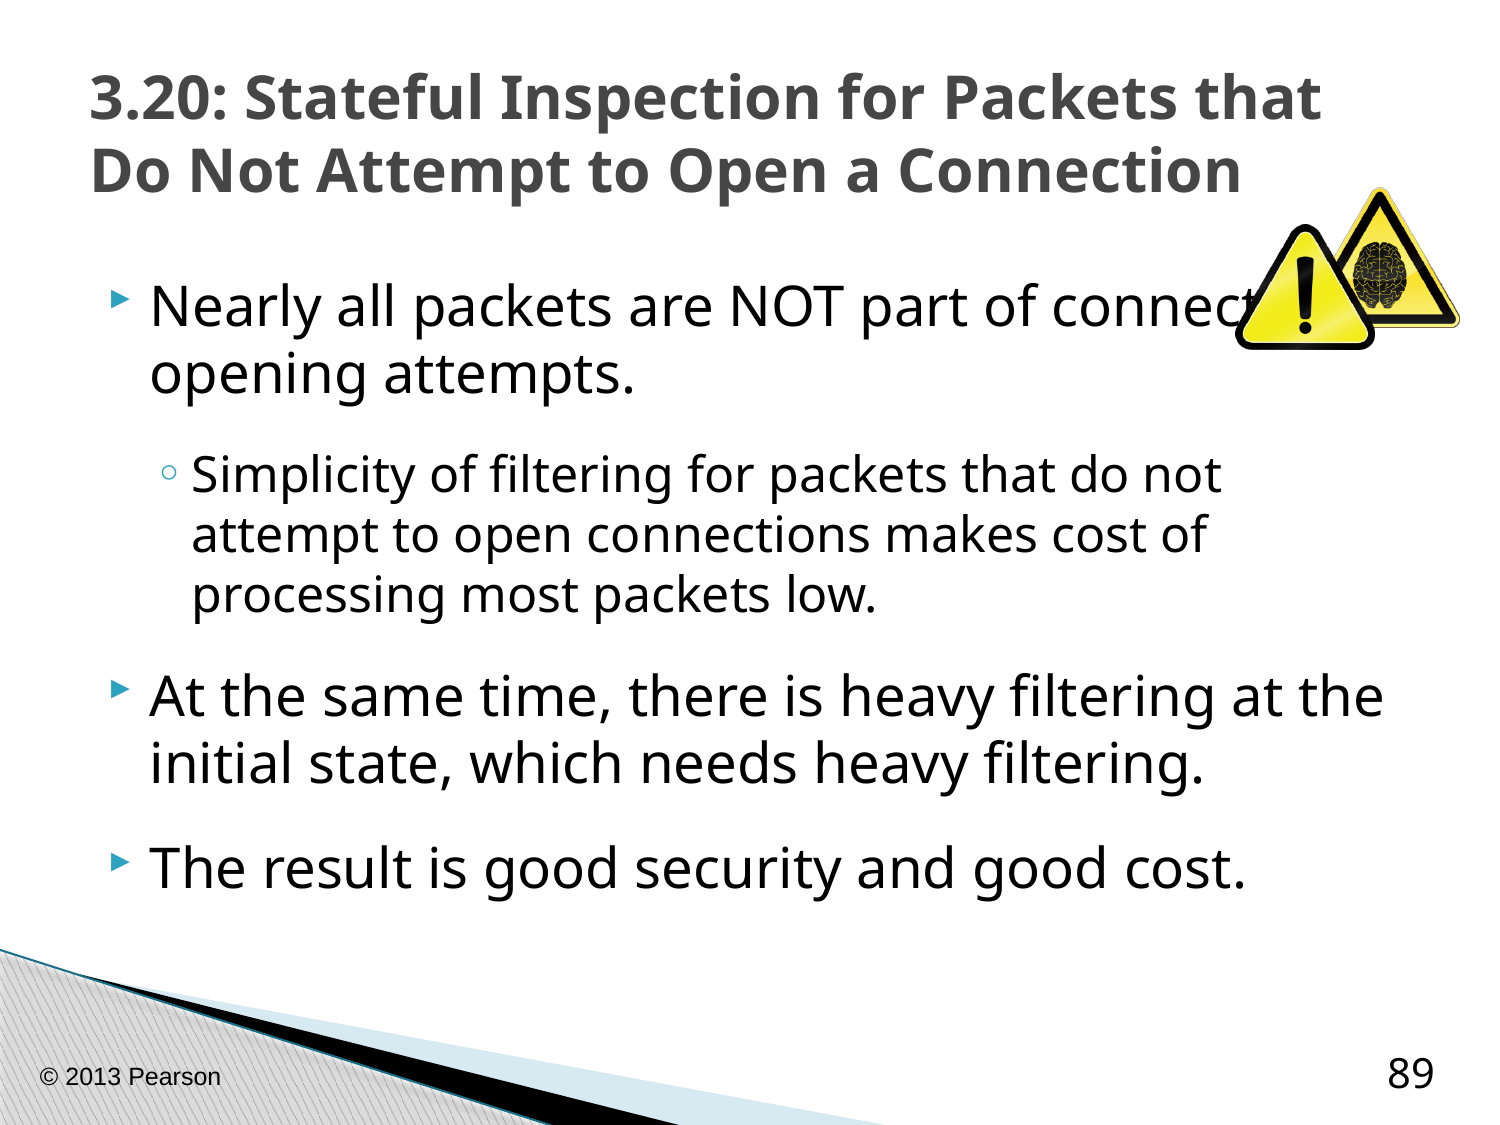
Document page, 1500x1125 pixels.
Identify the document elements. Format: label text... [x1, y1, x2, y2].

list Nearly all packets are NOT part of connection-opening attempts. Simplicity of filtering for packets that do not attempt to open connections makes cost of processing most packets low. At the same time, there is heavy filtering at the initial state, which needs heavy filtering. The result is good security and good cost. [74, 262, 1426, 1026]
footer © 2013 Pearson [24, 1050, 238, 1098]
title 3.20: Stateful Inspection for Packets that Do Not Attempt to Open a Connection [75, 50, 1425, 213]
picture [1235, 187, 1460, 351]
slide_number 89 [1325, 1051, 1450, 1112]
